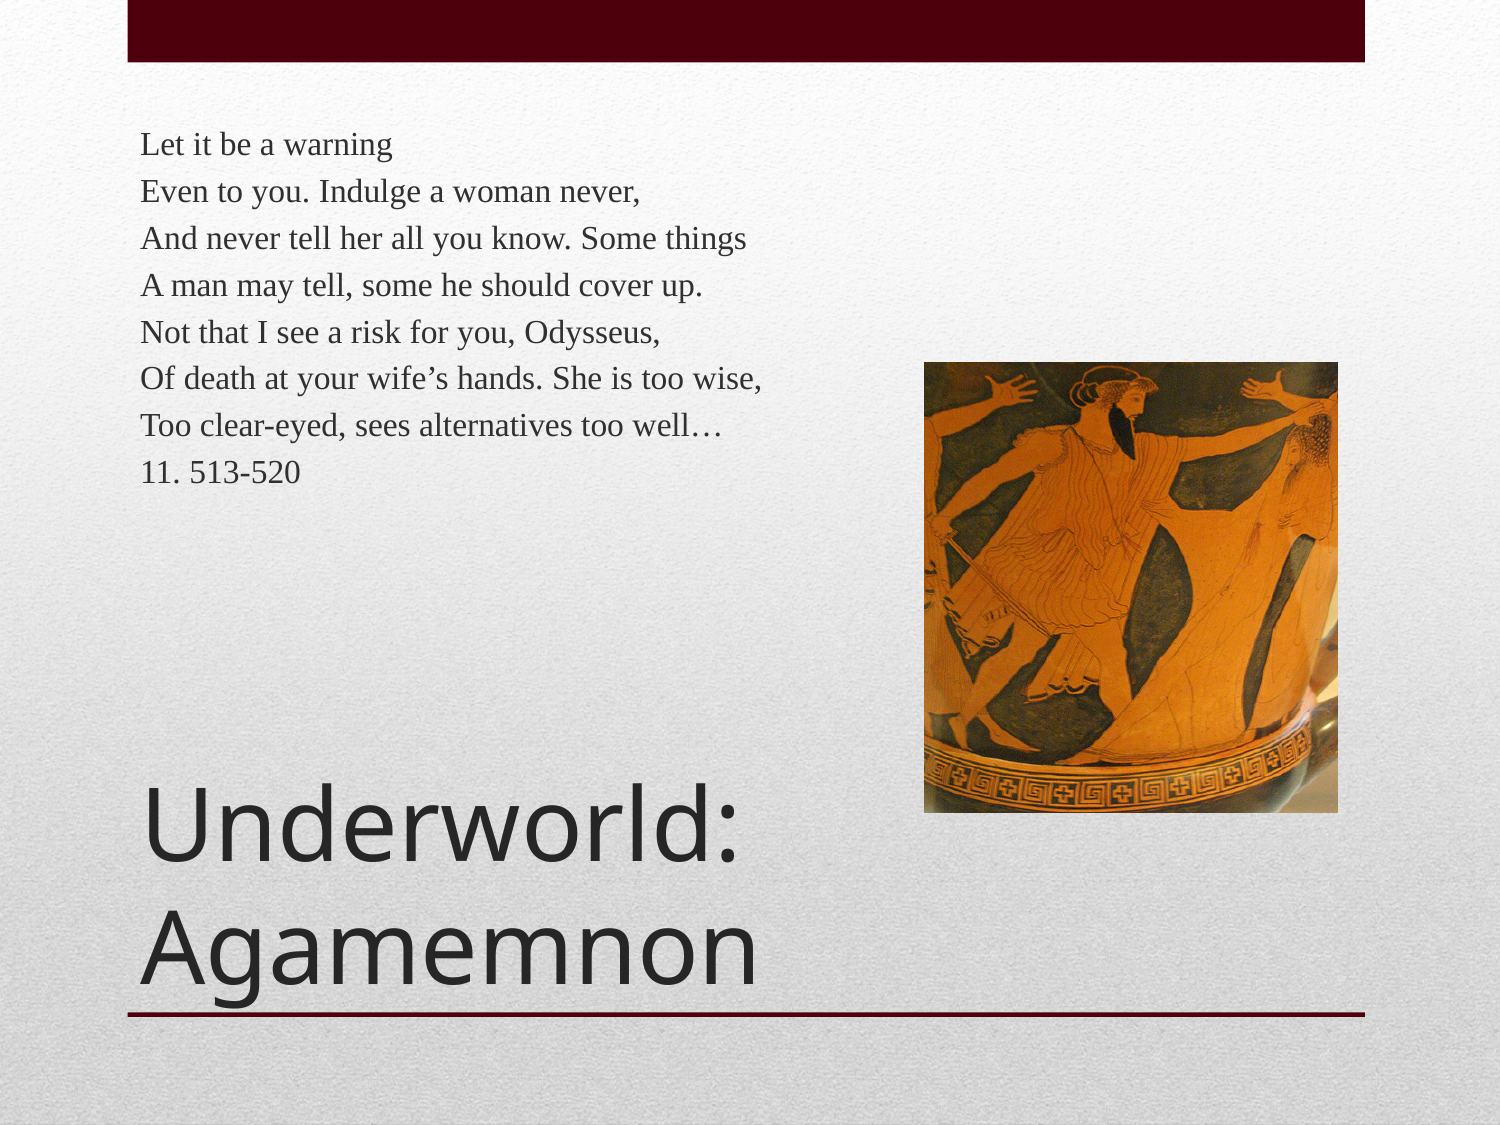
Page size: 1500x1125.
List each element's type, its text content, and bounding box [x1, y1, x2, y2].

picture [924, 361, 1338, 814]
title Underworld: Agamemnon [125, 750, 1238, 1013]
list Let it be a warning Even to you. Indulge a woman never, And never tell her all you know. Some things A man may tell, some he should cover up. Not that I see a risk for you, Odysseus, Of death at your wife’s hands. She is too wise, Too clear-eyed, sees alternatives too well… 11. 513-520 [125, 112, 1063, 500]
